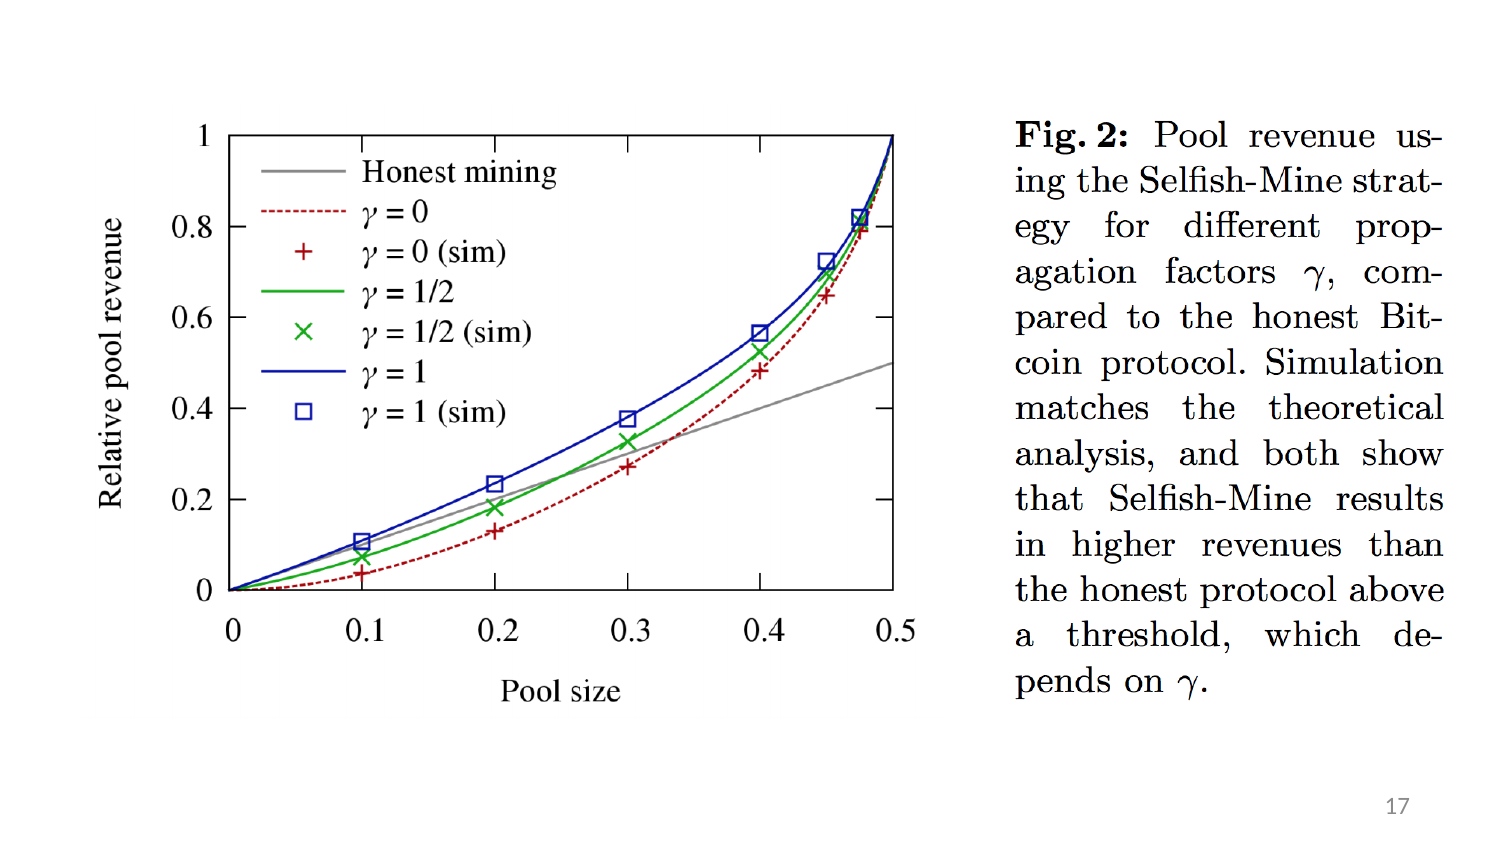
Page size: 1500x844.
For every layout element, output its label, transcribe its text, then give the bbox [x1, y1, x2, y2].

picture [0, 37, 1500, 752]
slide_number 16 [1074, 782, 1425, 827]
